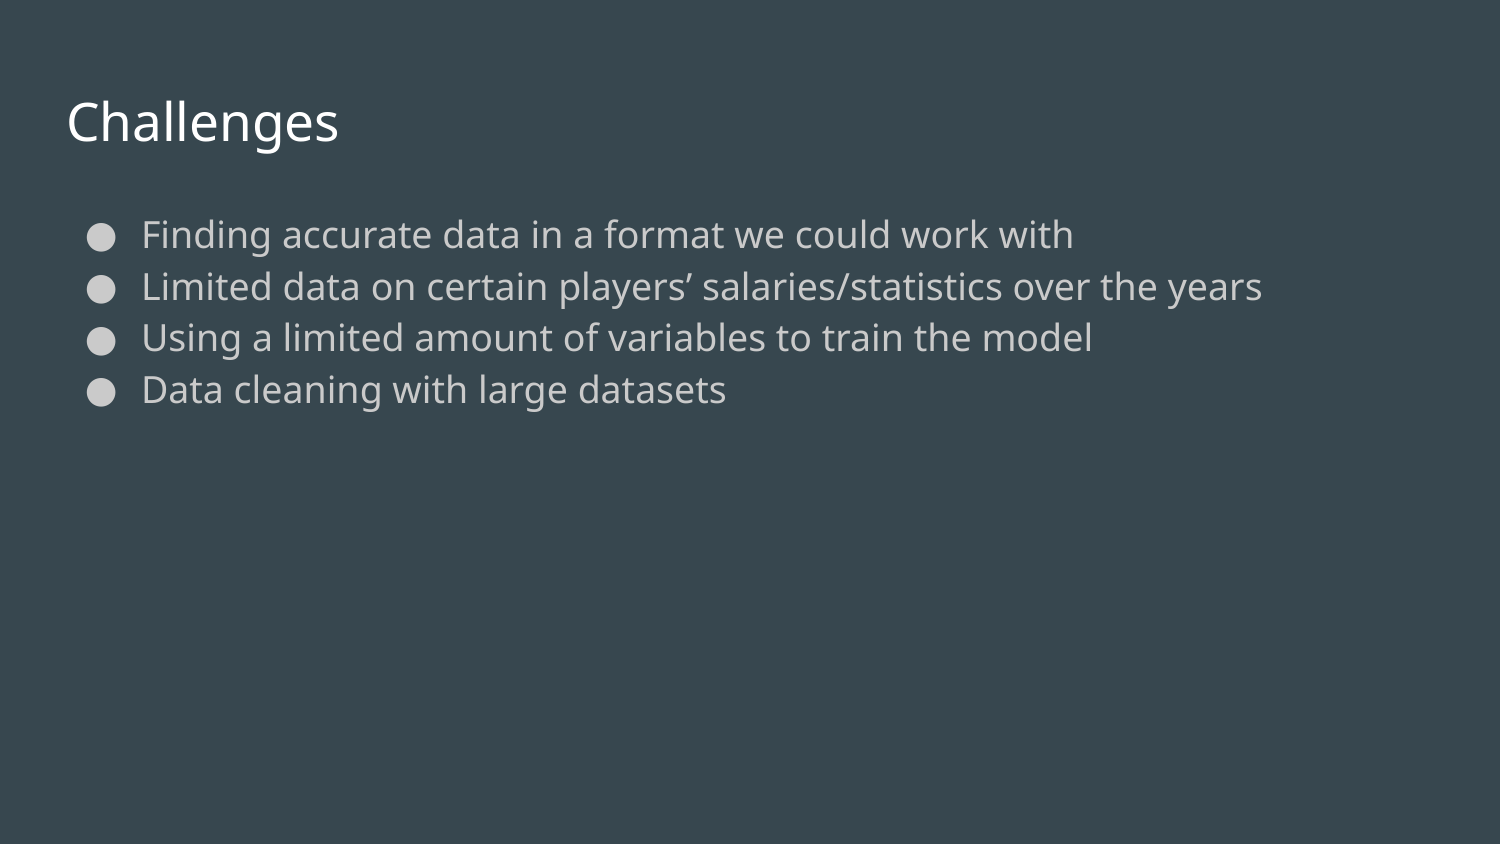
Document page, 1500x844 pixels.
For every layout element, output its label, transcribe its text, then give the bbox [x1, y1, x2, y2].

list Finding accurate data in a format we could work with Limited data on certain players’ salaries/statistics over the years Using a limited amount of variables to train the model Data cleaning with large datasets [51, 189, 1449, 750]
title Challenges [51, 72, 1449, 167]
